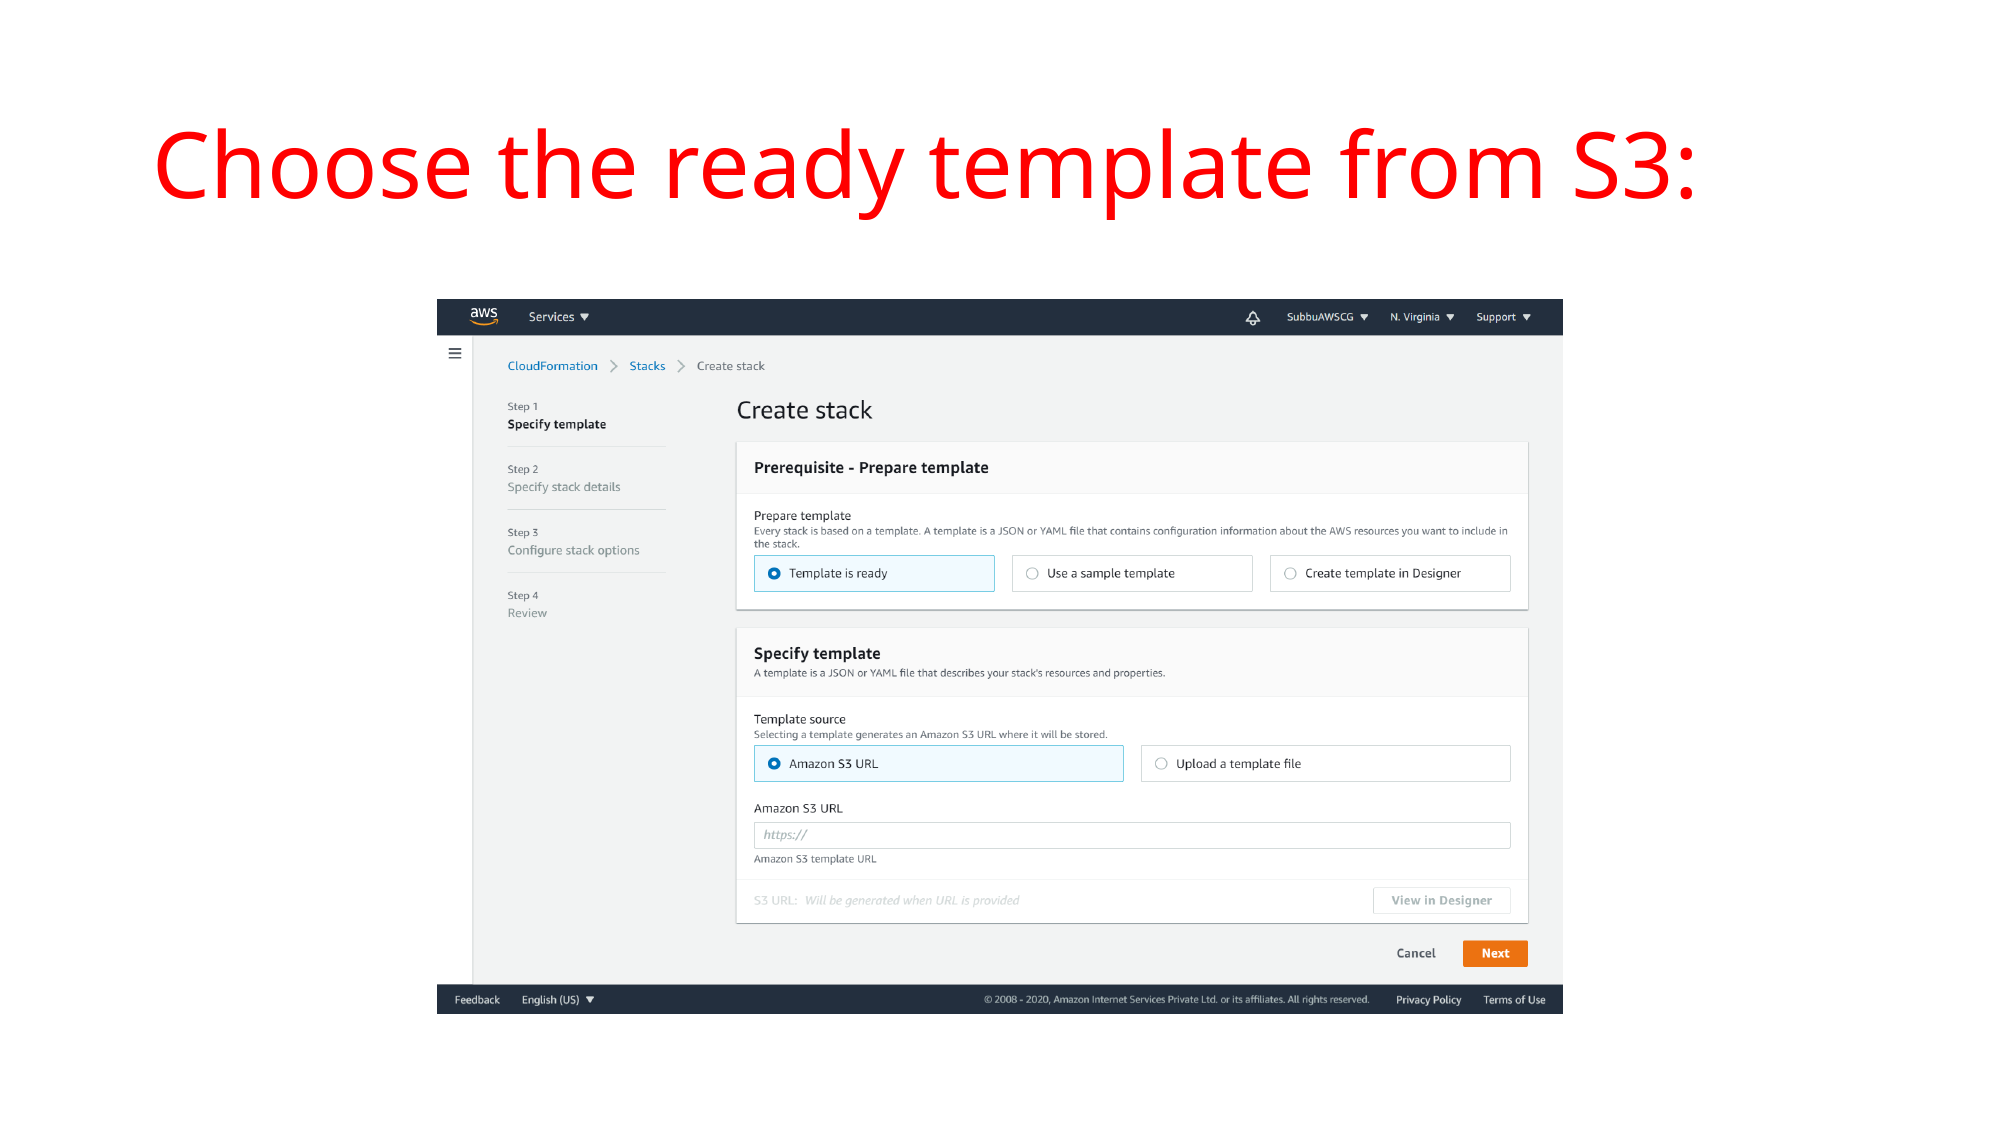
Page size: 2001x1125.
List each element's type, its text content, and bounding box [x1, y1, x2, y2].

title Choose the ready template from S3: [137, 59, 1863, 278]
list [437, 299, 1563, 1014]
